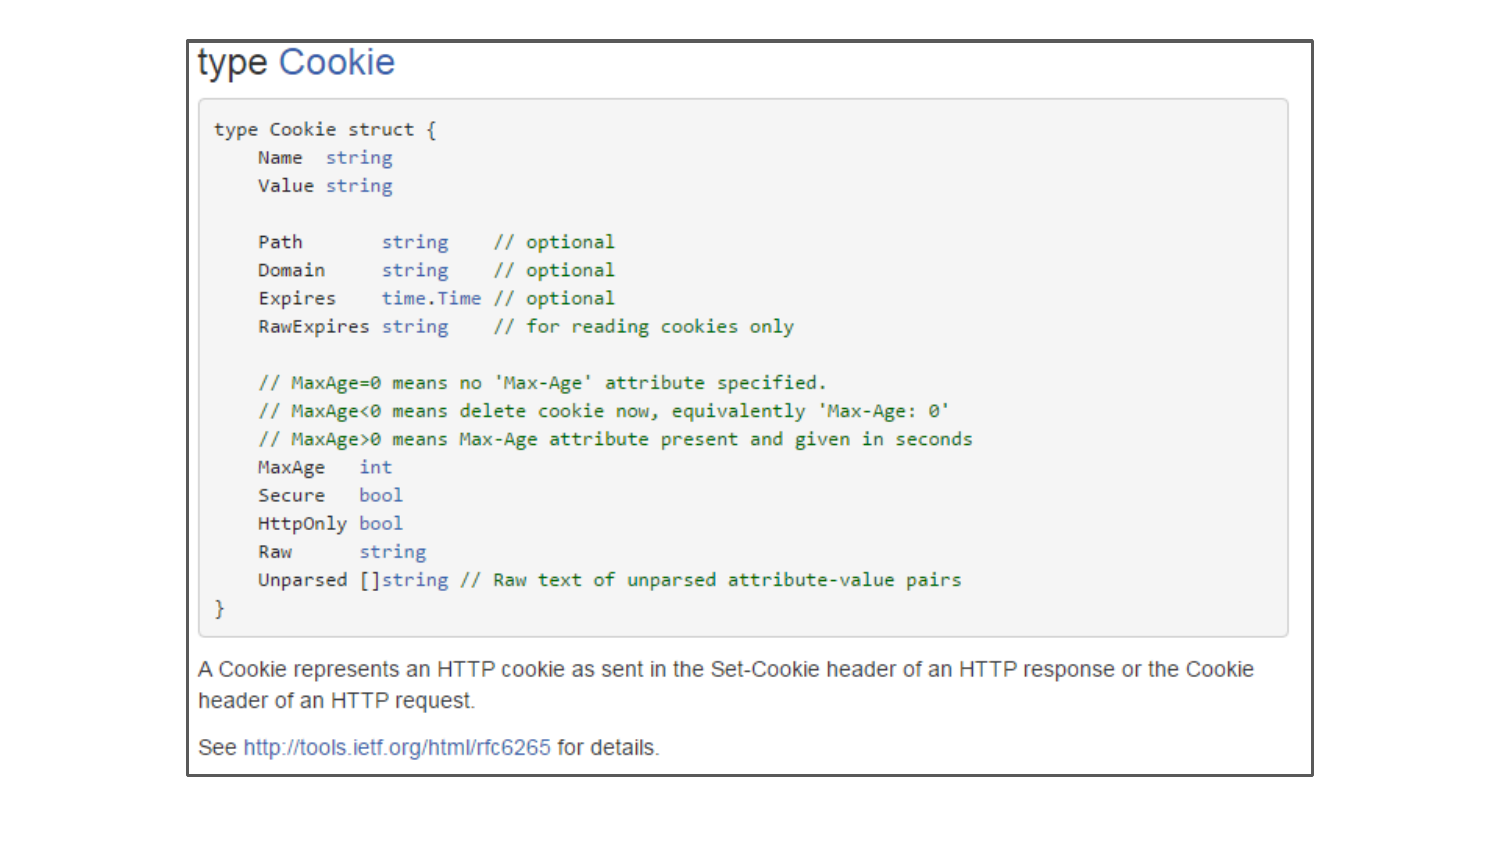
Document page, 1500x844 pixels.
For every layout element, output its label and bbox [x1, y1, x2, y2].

picture [188, 42, 1312, 775]
